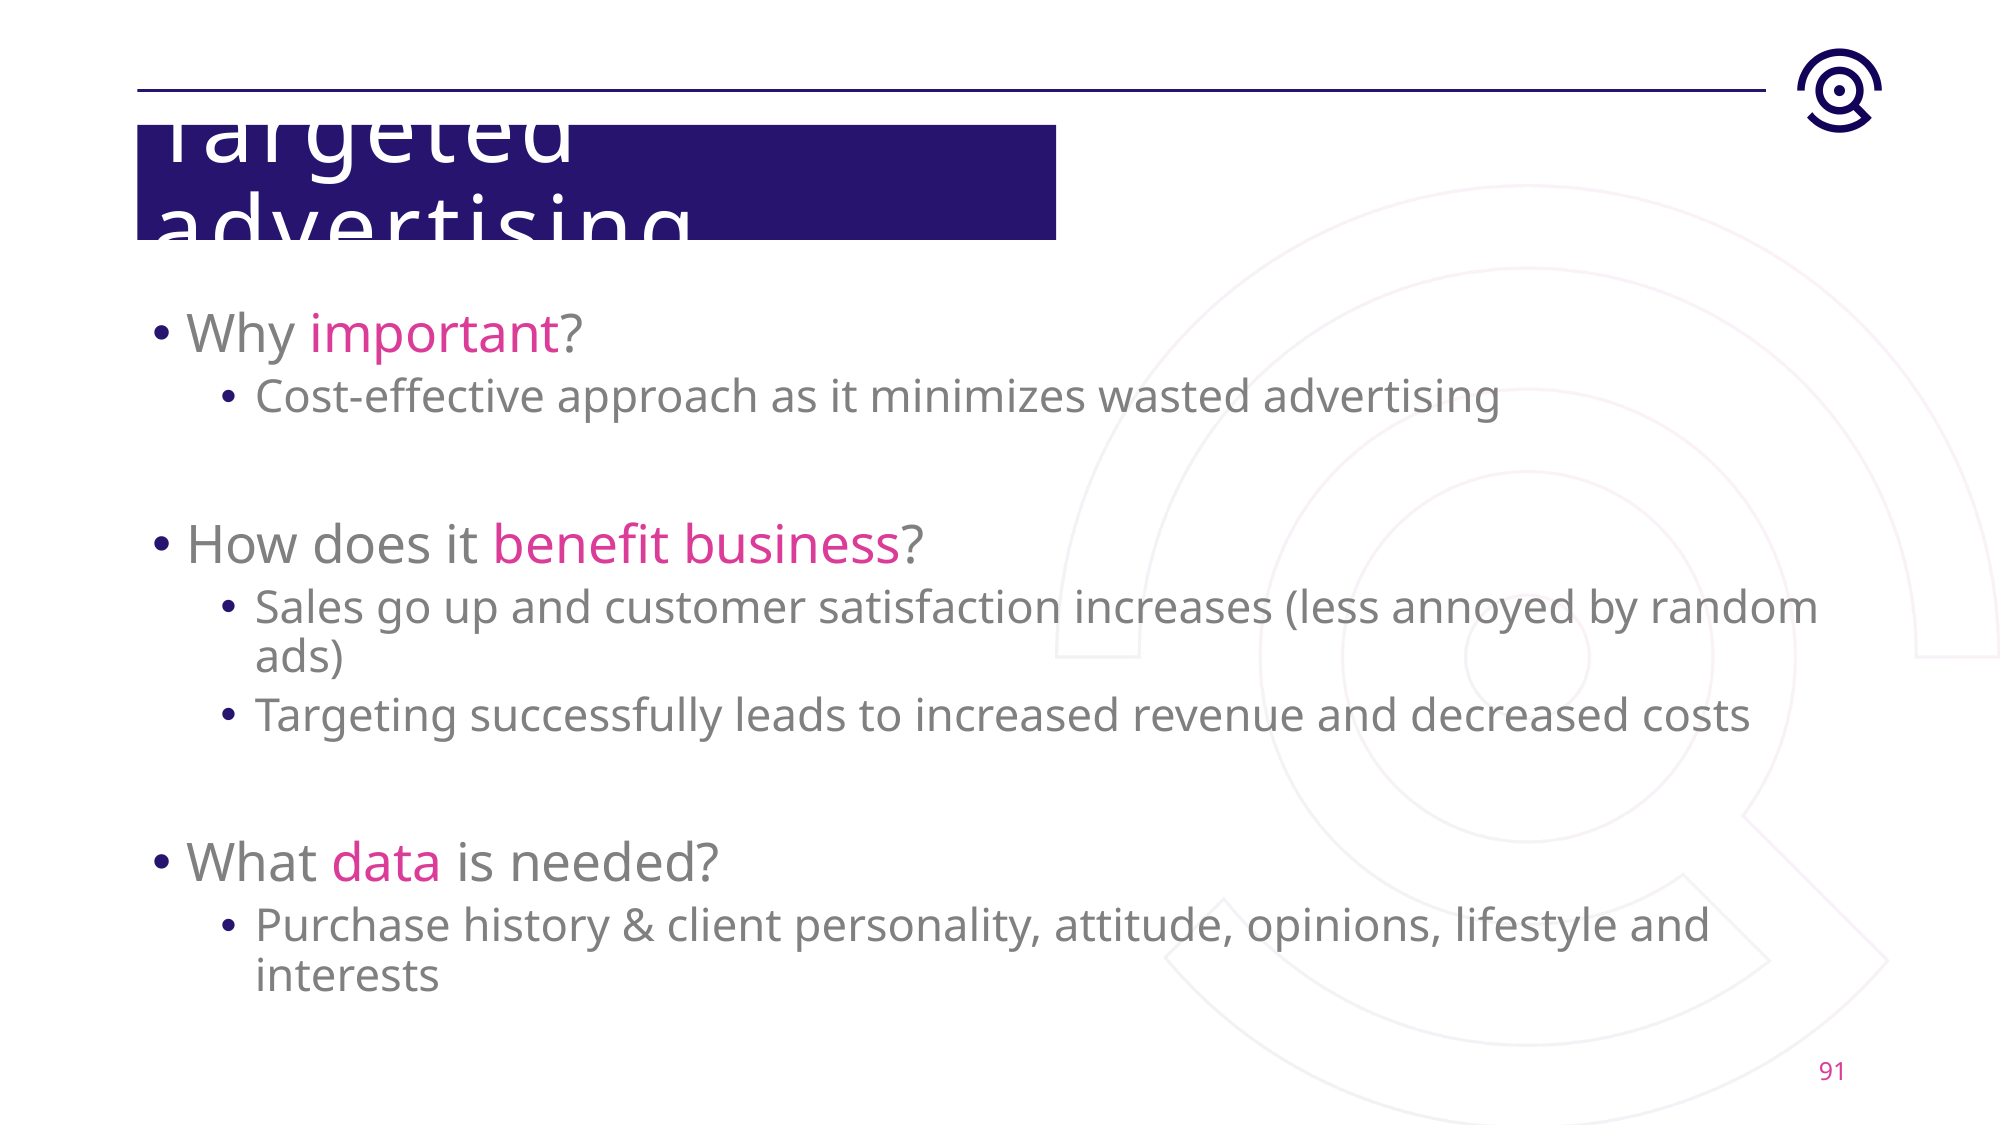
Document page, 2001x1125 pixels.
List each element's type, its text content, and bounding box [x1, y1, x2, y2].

title Targeted advertising [137, 124, 1057, 240]
list Why important? Cost-effective approach as it minimizes wasted advertising How does it benefit business? Sales go up and customer satisfaction increases (less annoyed by random ads) Targeting successfully leads to increased revenue and decreased costs What data is needed? Purchase history & client personality, attitude, opinions, lifestyle and interests [137, 299, 1863, 1014]
slide_number 91 [1412, 1042, 1863, 1103]
